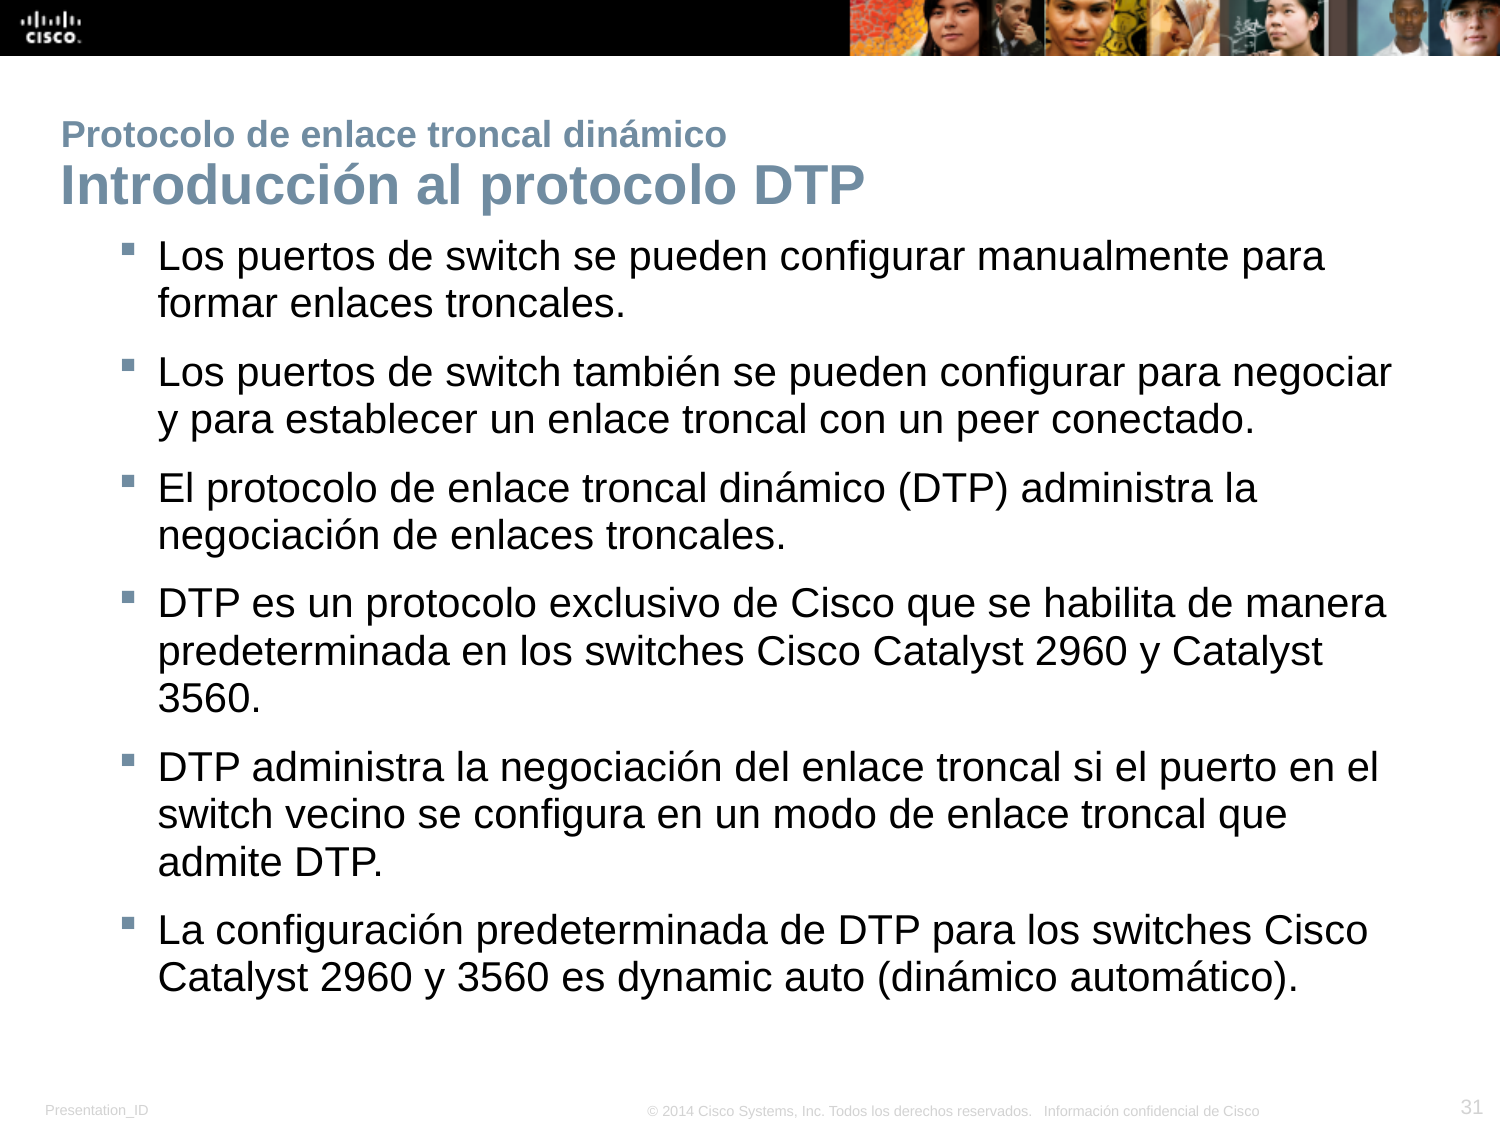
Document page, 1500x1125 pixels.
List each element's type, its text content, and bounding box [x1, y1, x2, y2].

picture [0, 0, 1500, 56]
title Protocolo de enlace troncal dinámico Introducción al protocolo DTP [47, 85, 1384, 224]
list Los puertos de switch se pueden configurar manualmente para formar enlaces troncales. Los puertos de switch también se pueden configurar para negociar y para establecer un enlace troncal con un peer conectado. El protocolo de enlace troncal dinámico (DTP) administra la negociación de enlaces troncales. DTP es un protocolo exclusivo de Cisco que se habilita de manera predeterminada en los switches Cisco Catalyst 2960 y Catalyst 3560. DTP administra la negociación del enlace troncal si el puerto en el switch vecino se configura en un modo de enlace troncal que admite DTP. La configuración predeterminada de DTP para los switches Cisco Catalyst 2960 y 3560 es dynamic auto (dinámico automático). [104, 225, 1408, 1003]
